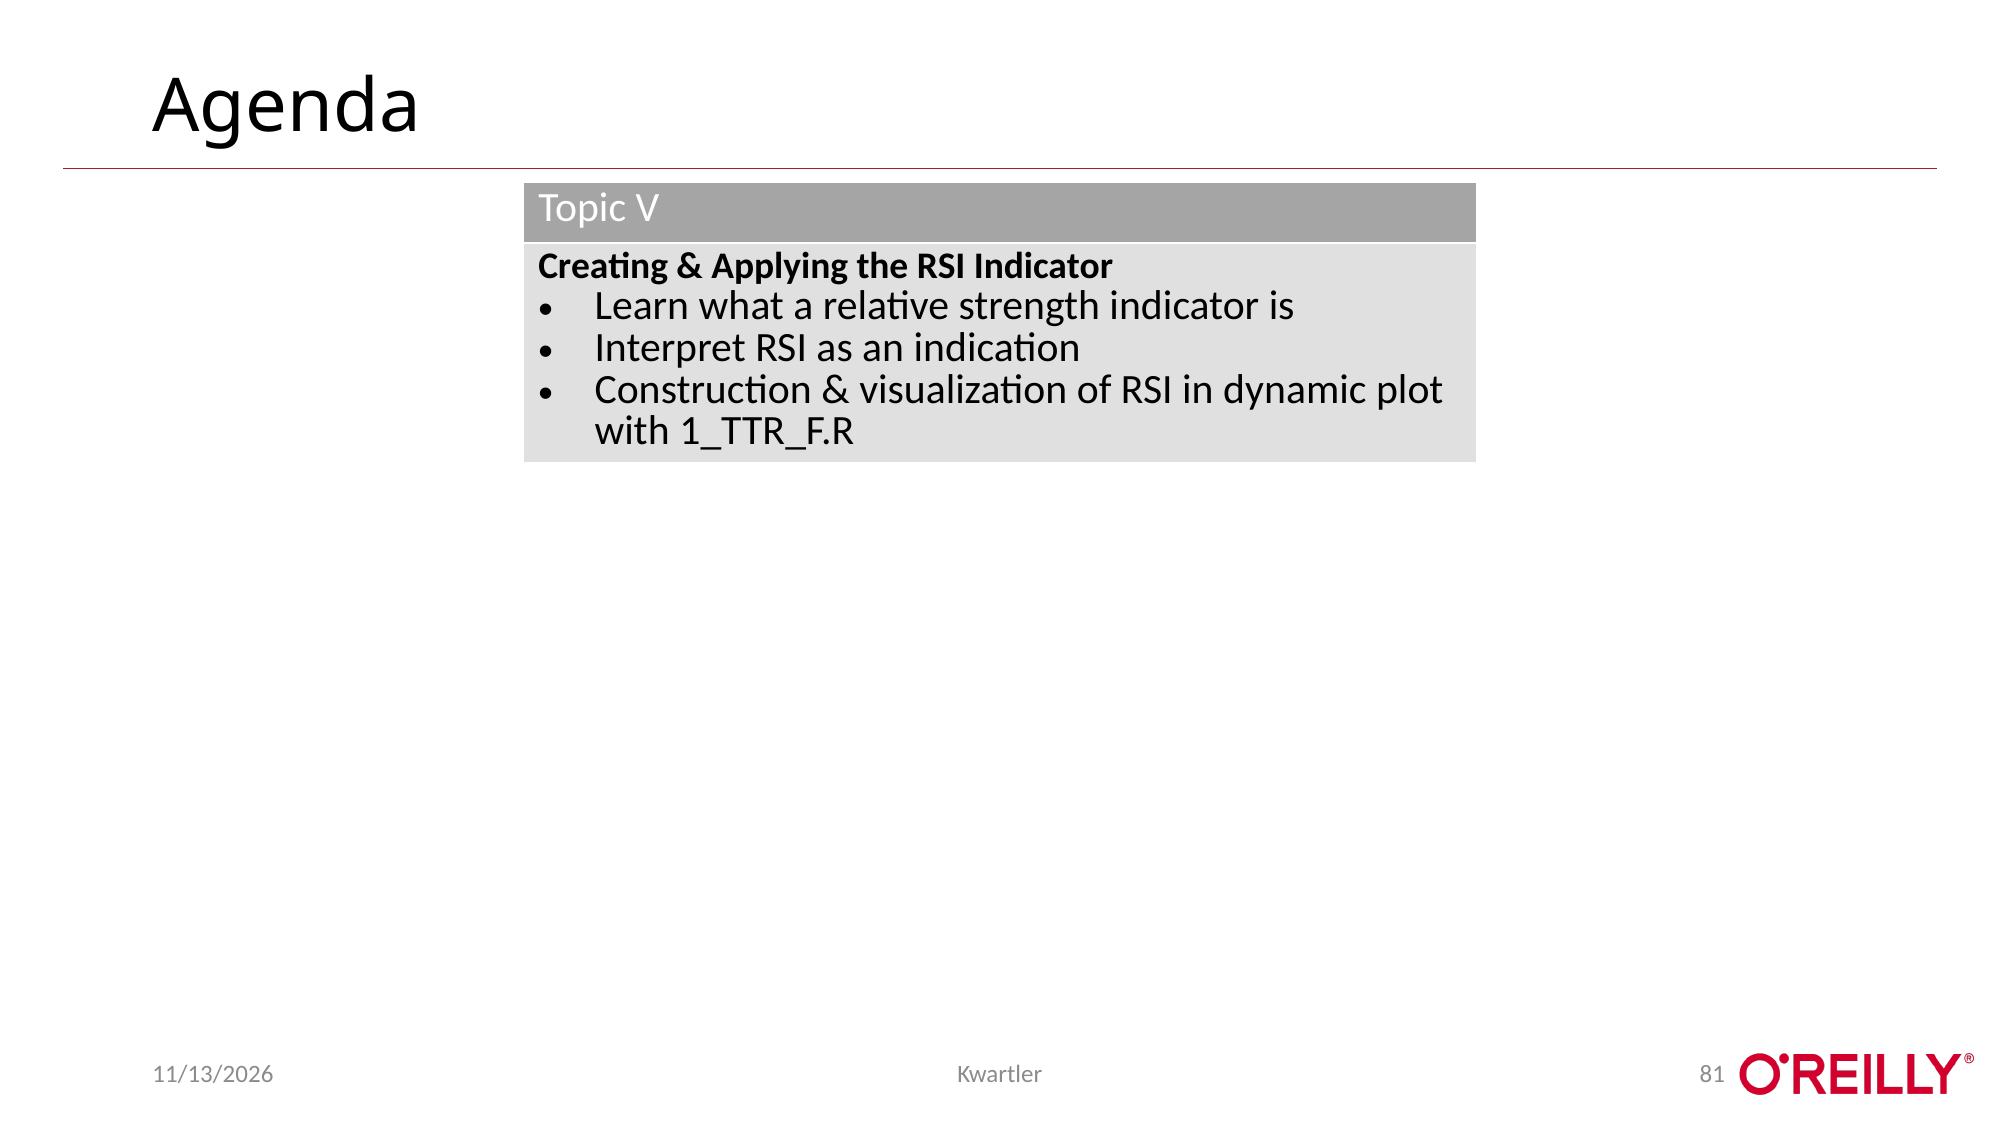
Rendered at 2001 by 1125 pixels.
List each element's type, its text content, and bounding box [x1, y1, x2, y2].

picture [1741, 1050, 1975, 1096]
footer Kwartler [662, 1042, 1338, 1103]
table_header Topic V [524, 183, 1476, 242]
table_cell Creating & Applying the RSI Indicator Learn what a relative strength indicator is Interpret RSI as an indication Construction & visualization of RSI in dynamic plot with 1_TTR_F.R [524, 244, 1476, 462]
title Agenda [137, 59, 1863, 156]
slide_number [137, 1042, 588, 1103]
text_box 81 [1412, 1042, 1741, 1103]
